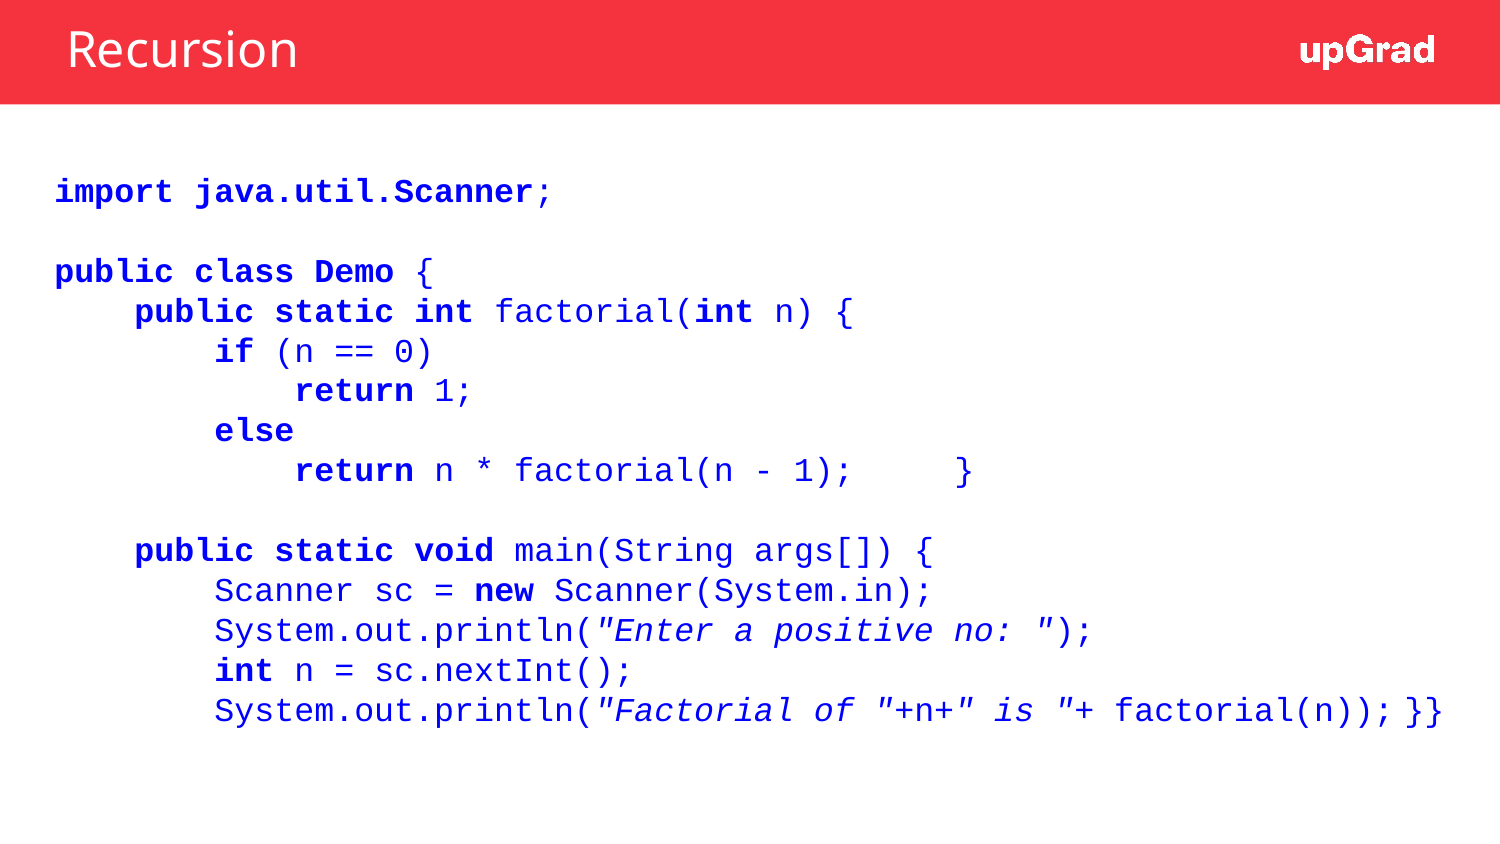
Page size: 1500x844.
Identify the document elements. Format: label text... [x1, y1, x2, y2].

text_box Recursion [63, 15, 1203, 80]
text_box import java.util.Scanner; public class Demo { public static int factorial(int n) { if (n == 0) return 1; else return n * factorial(n - 1); } public static void main(String args[]) { Scanner sc = new Scanner(System.in); System.out.println("Enter a positive no: "); int n = sc.nextInt(); System.out.println("Factorial of "+n+" is "+ factorial(n)); }} [39, 154, 1472, 784]
text_box [1300, 34, 1434, 70]
text_box [0, 0, 1500, 105]
